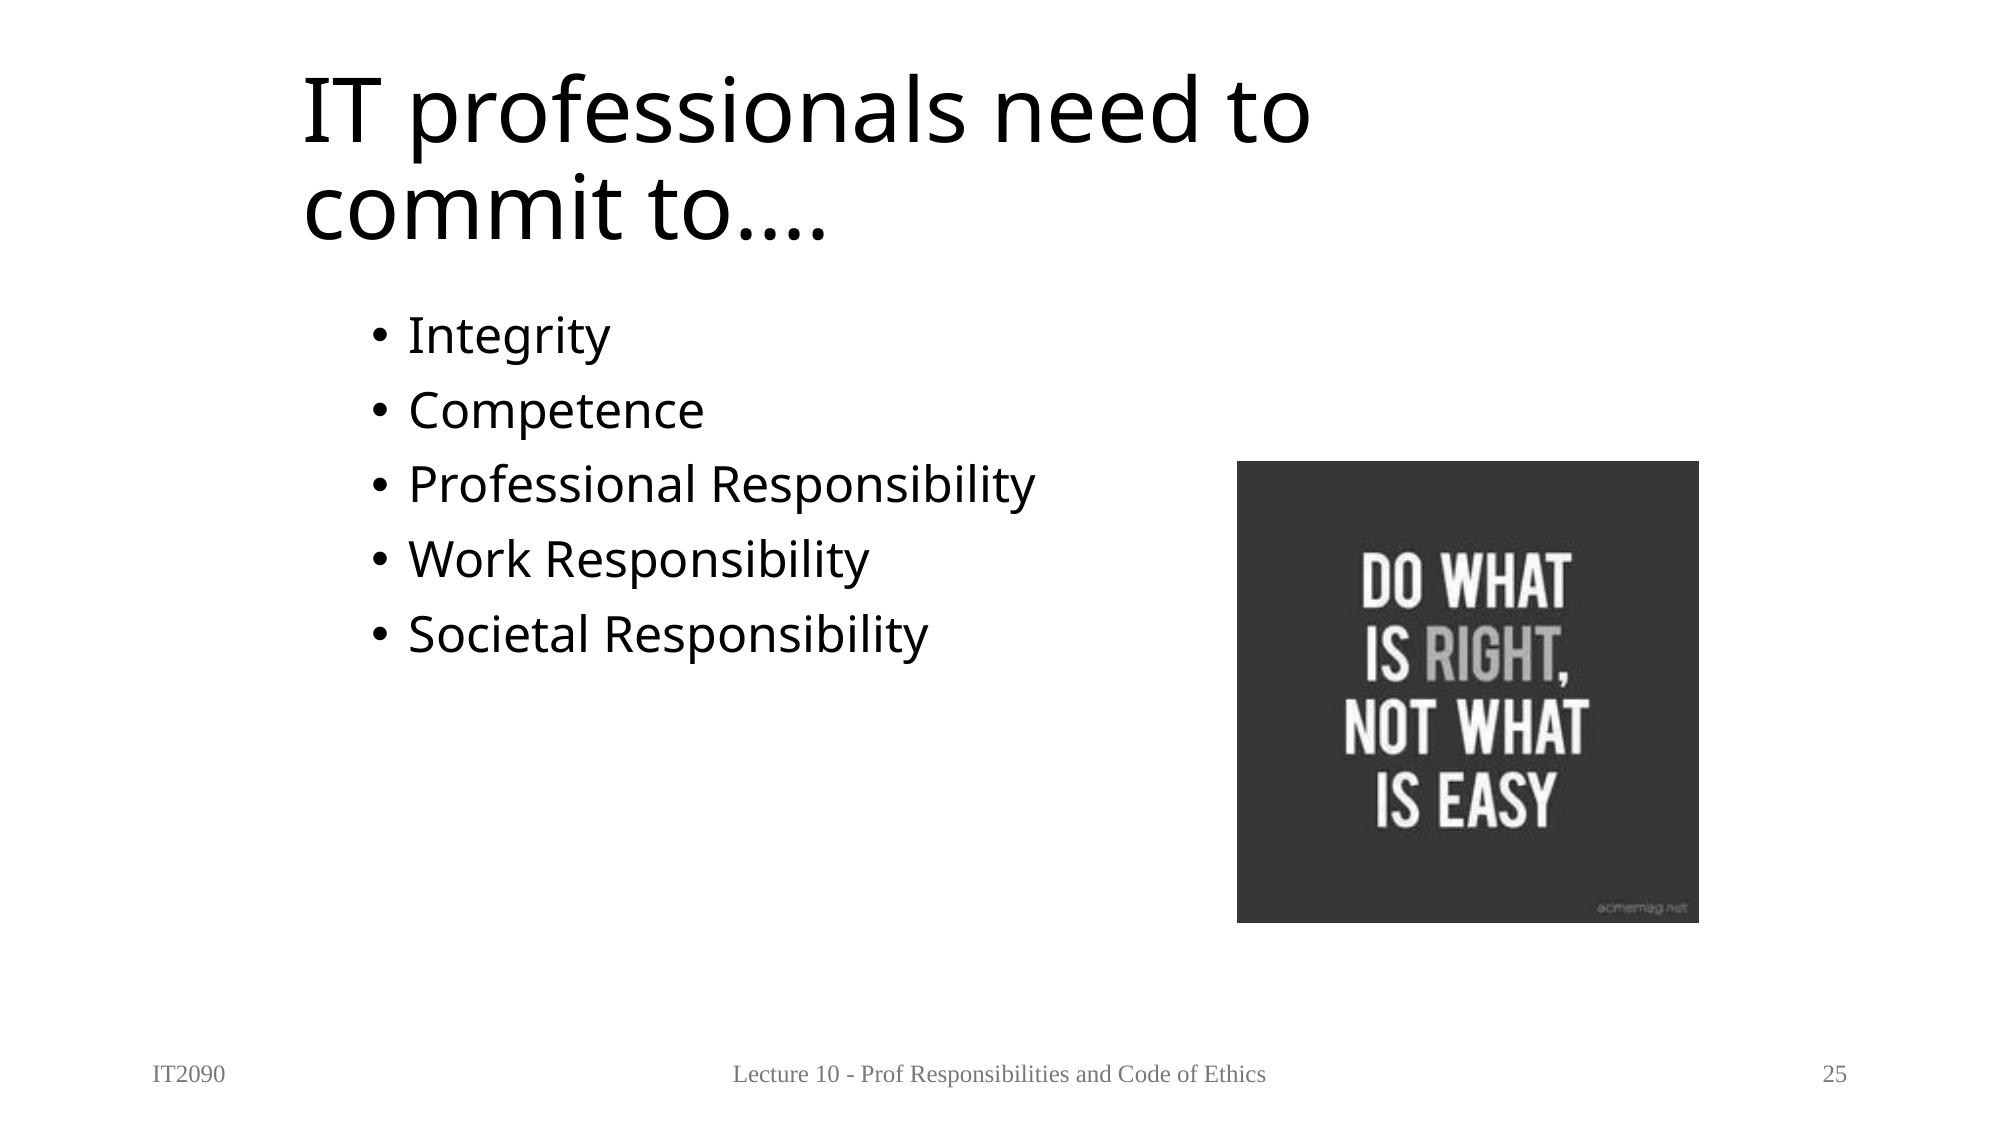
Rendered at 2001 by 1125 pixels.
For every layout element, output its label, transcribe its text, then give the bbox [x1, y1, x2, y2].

title IT professionals need to commit to.... [287, 57, 1638, 268]
slide_number 25 [1412, 1042, 1863, 1103]
footer Lecture 10 - Prof Responsibilities and Code of Ethics [662, 1042, 1338, 1103]
picture [1236, 461, 1699, 923]
slide_number IT2090 [137, 1042, 588, 1103]
list Integrity Competence Professional Responsibility Work Responsibility Societal Responsibility [356, 302, 1506, 923]
